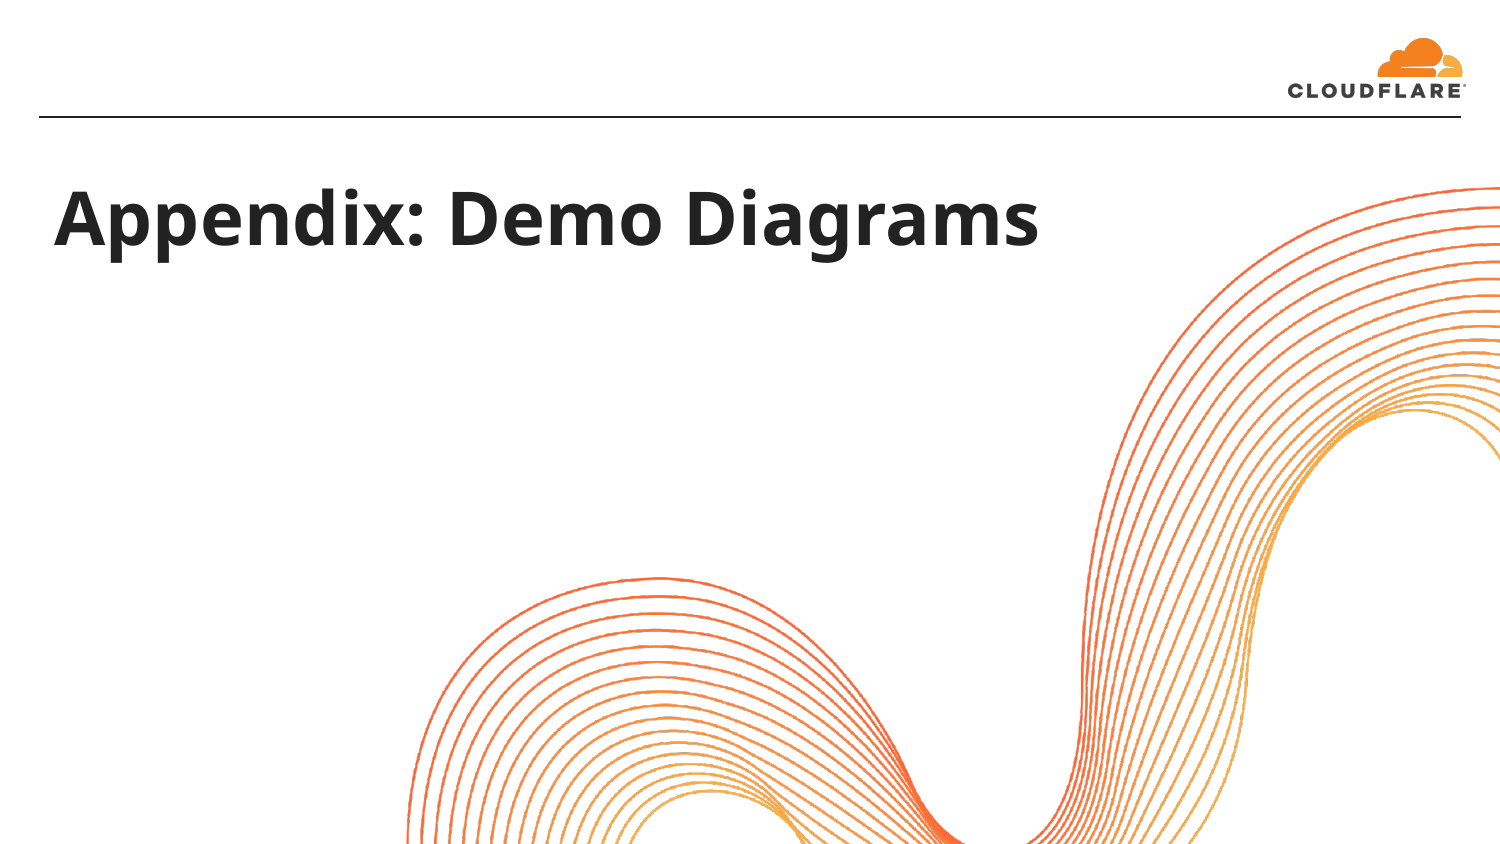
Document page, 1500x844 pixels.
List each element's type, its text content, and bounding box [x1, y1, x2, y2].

picture [406, 187, 1500, 844]
picture [1288, 38, 1466, 98]
title Appendix: Demo Diagrams [39, 156, 1096, 355]
